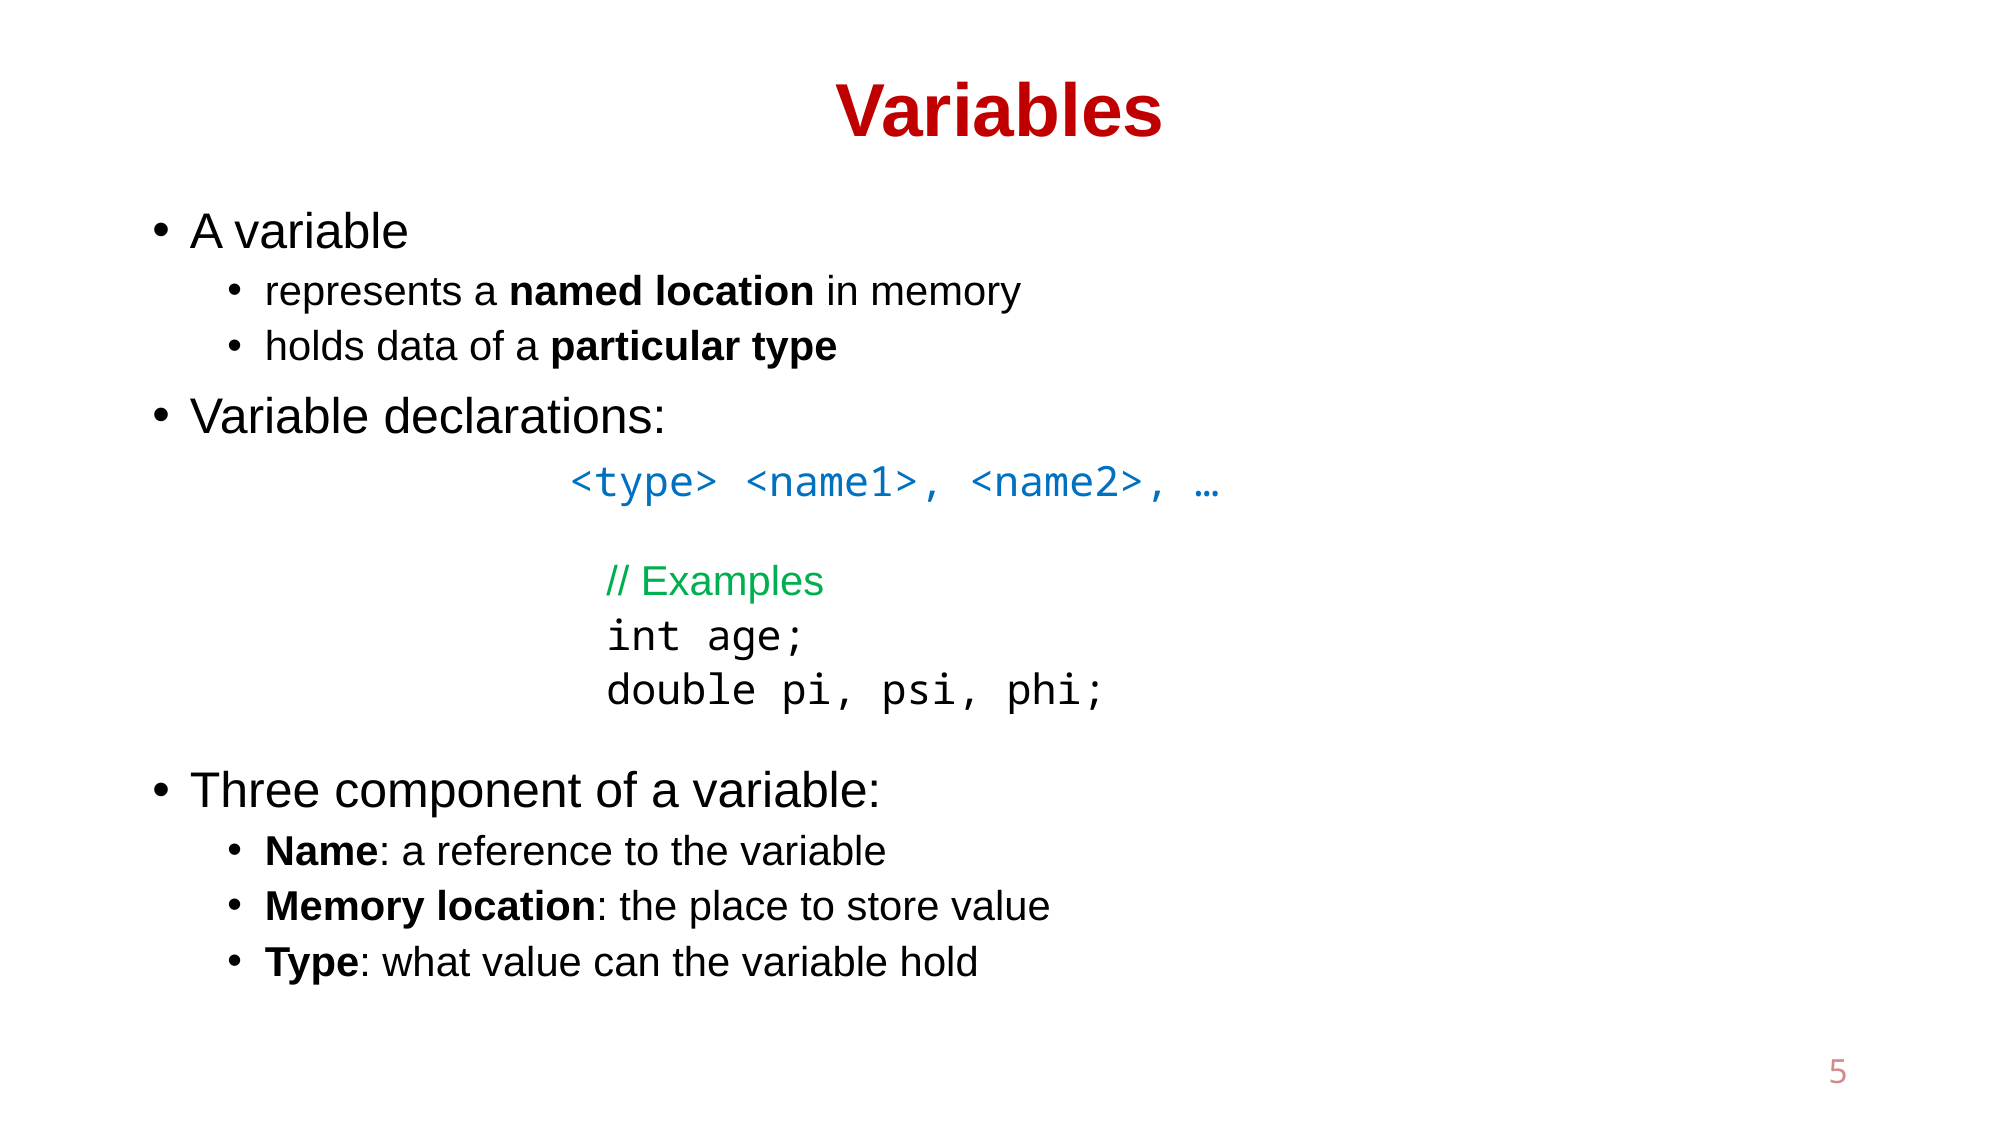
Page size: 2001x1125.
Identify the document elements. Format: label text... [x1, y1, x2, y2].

text_box <type> <name1>, <name2>, … [554, 393, 1413, 513]
text_box // Examples int age; double pi, psi, phi; [591, 546, 1190, 720]
slide_number 5 [1412, 1042, 1863, 1103]
list A variable represents a named location in memory holds data of a particular type Variable declarations: Three component of a variable: Name: a reference to the variable Memory location: the place to store value Type: what value can the variable hold [137, 197, 1863, 1025]
title Variables [137, 59, 1863, 166]
